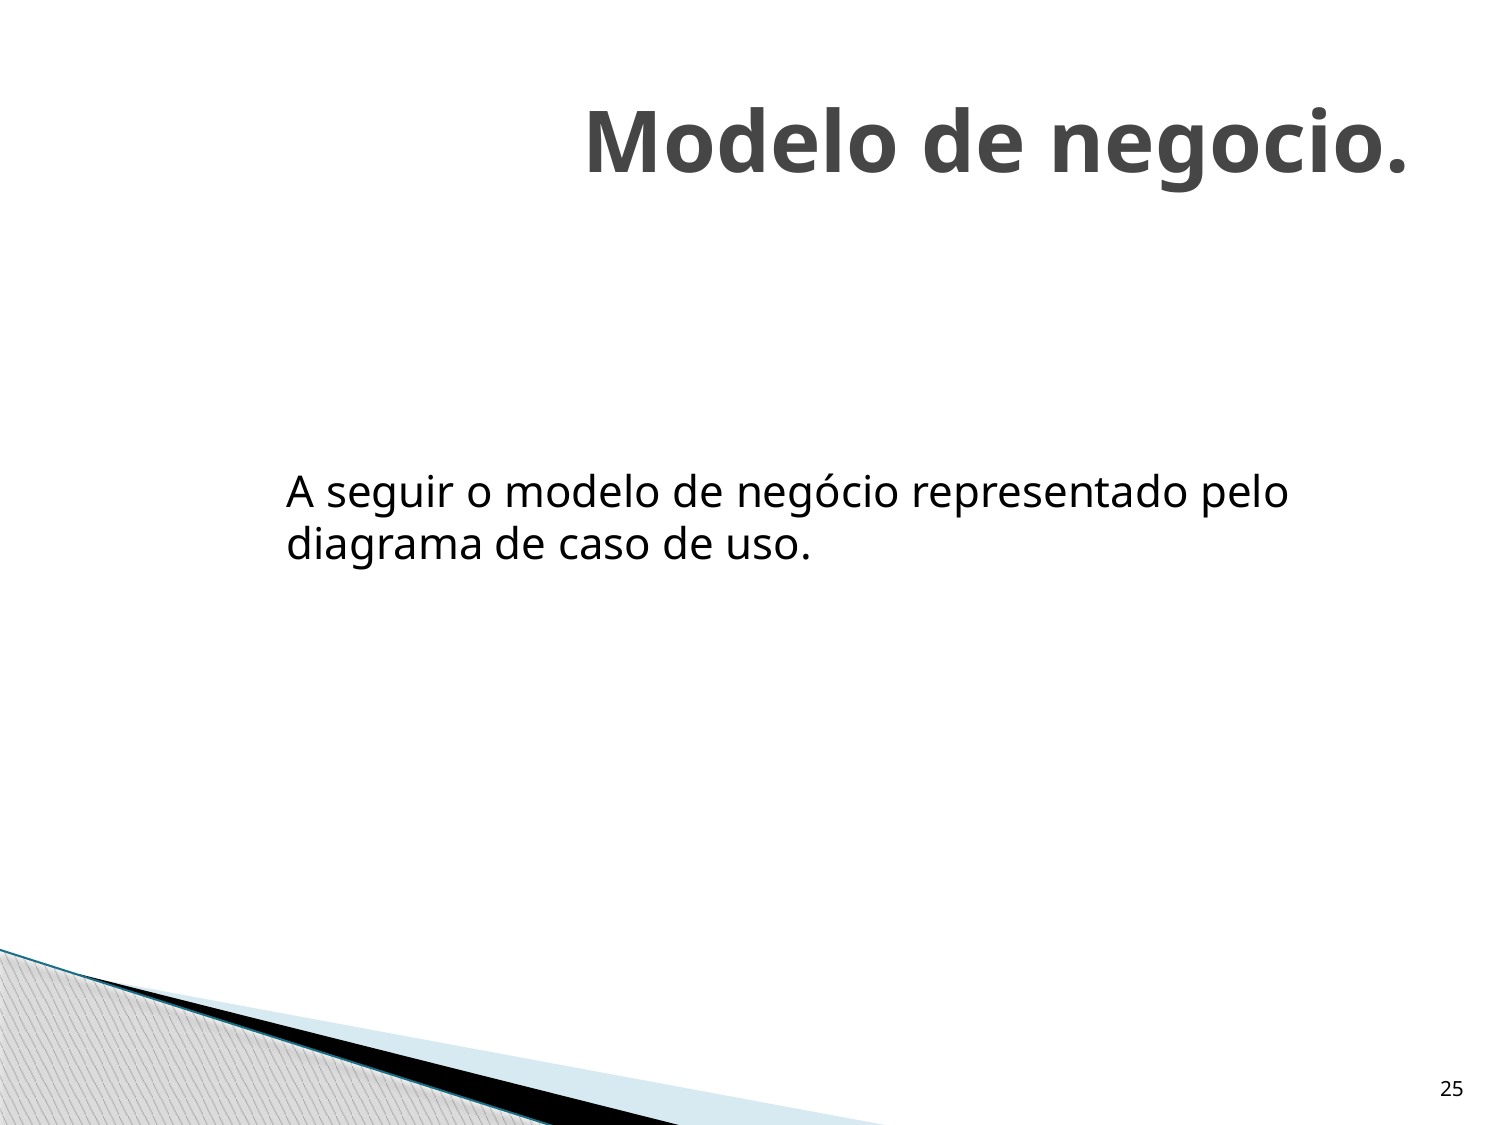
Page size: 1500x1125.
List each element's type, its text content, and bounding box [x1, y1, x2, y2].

title Modelo de negocio. [75, 45, 1425, 233]
slide_number 25 [1418, 1051, 1479, 1112]
text_box A seguir o modelo de negócio representado pelo diagrama de caso de uso. [271, 456, 1317, 576]
